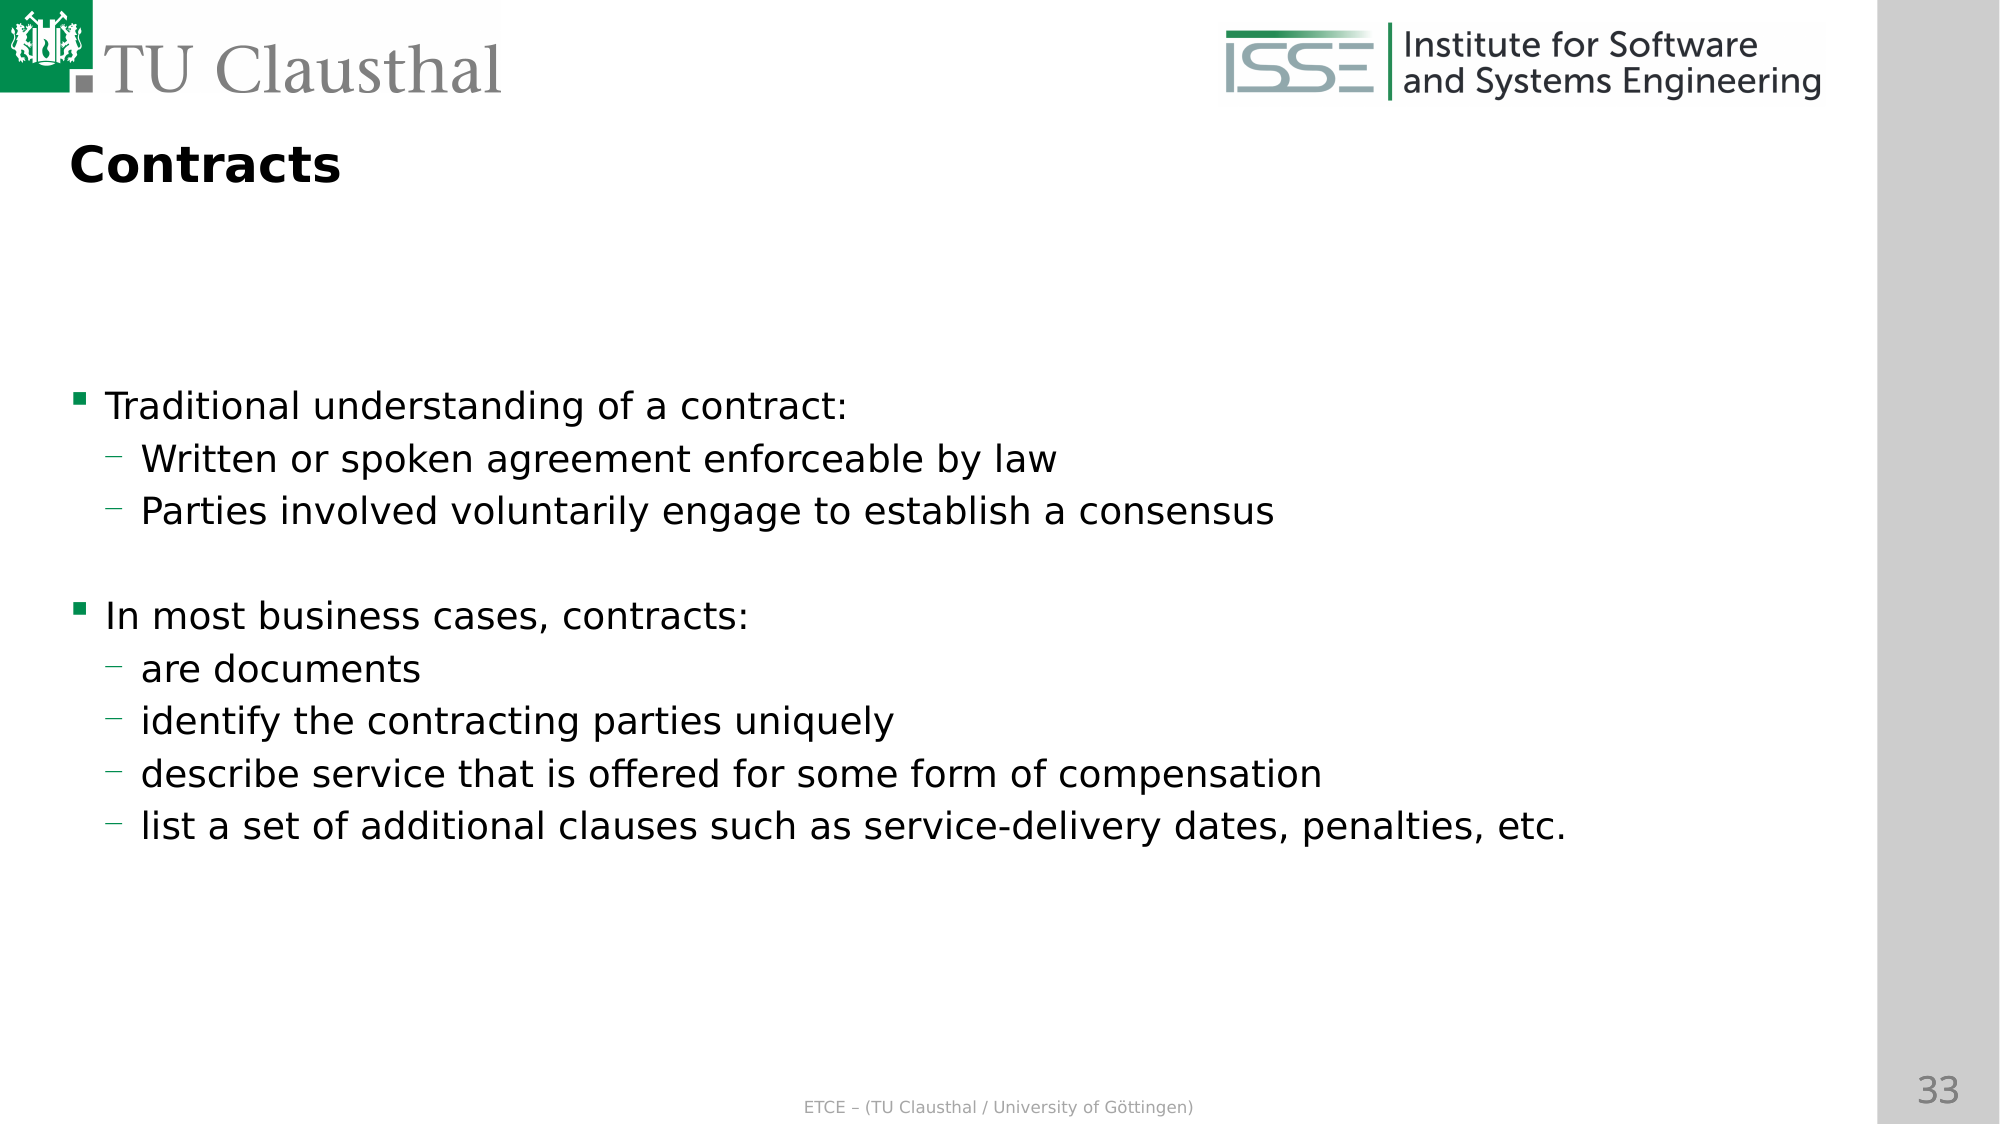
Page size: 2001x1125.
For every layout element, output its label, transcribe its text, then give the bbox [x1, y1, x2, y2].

text_box Traditional understanding of a contract: Written or spoken agreement enforceable by law Parties involved voluntarily engage to establish a consensus In most business cases, contracts: are documents identify the contracting parties uniquely describe service that is offered for some form of compensation list a set of additional clauses such as service-delivery dates, penalties, etc. [55, 375, 1819, 1035]
picture [0, 0, 501, 93]
picture [1218, 22, 1826, 107]
text_box Contracts [55, 125, 1819, 208]
